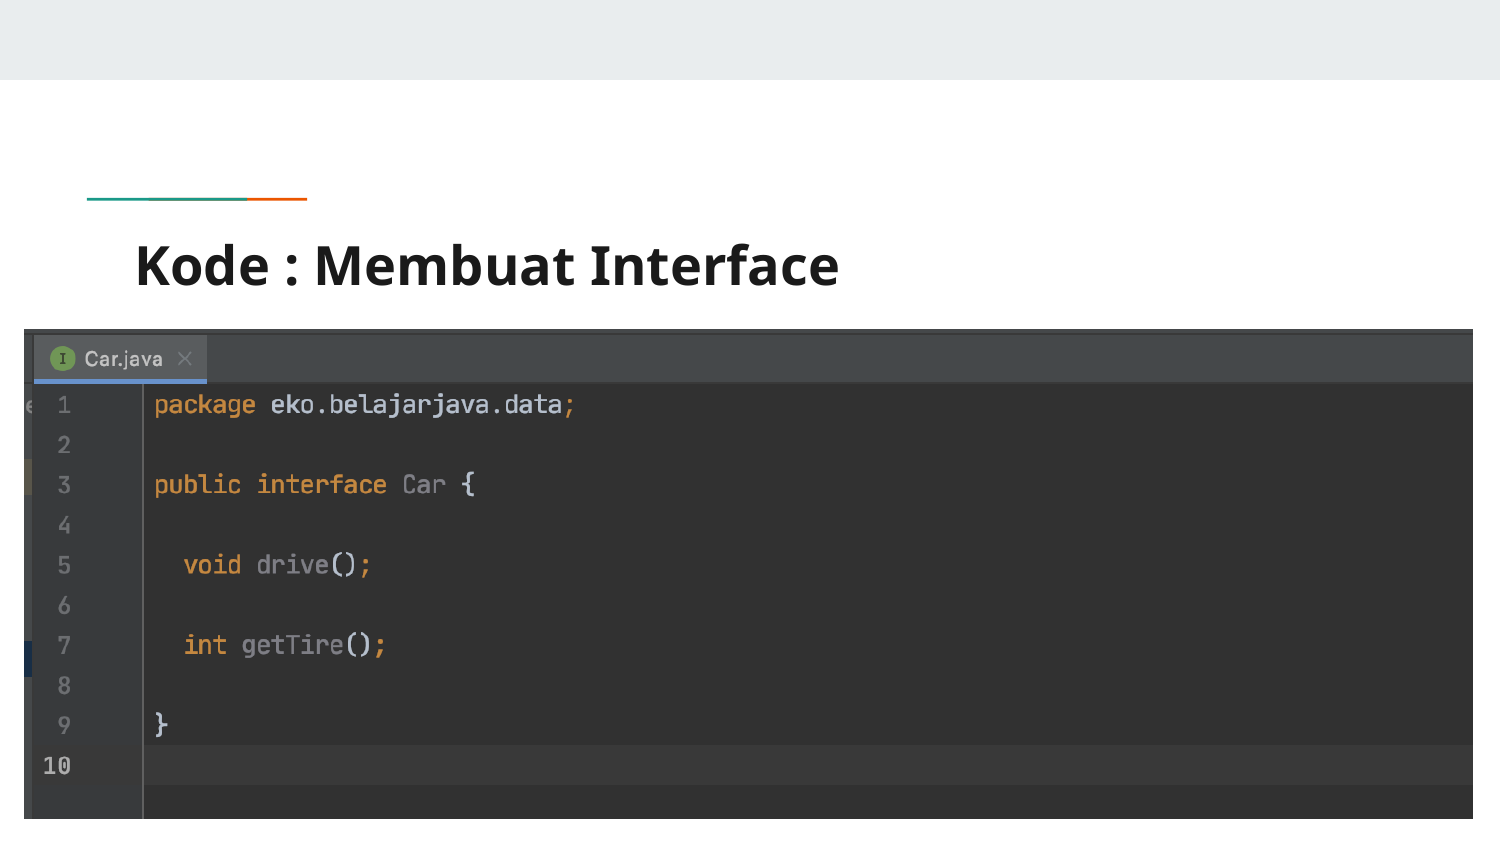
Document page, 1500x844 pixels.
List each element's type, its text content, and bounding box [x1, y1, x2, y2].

title Kode : Membuat Interface [119, 216, 1381, 305]
picture [24, 328, 1473, 819]
